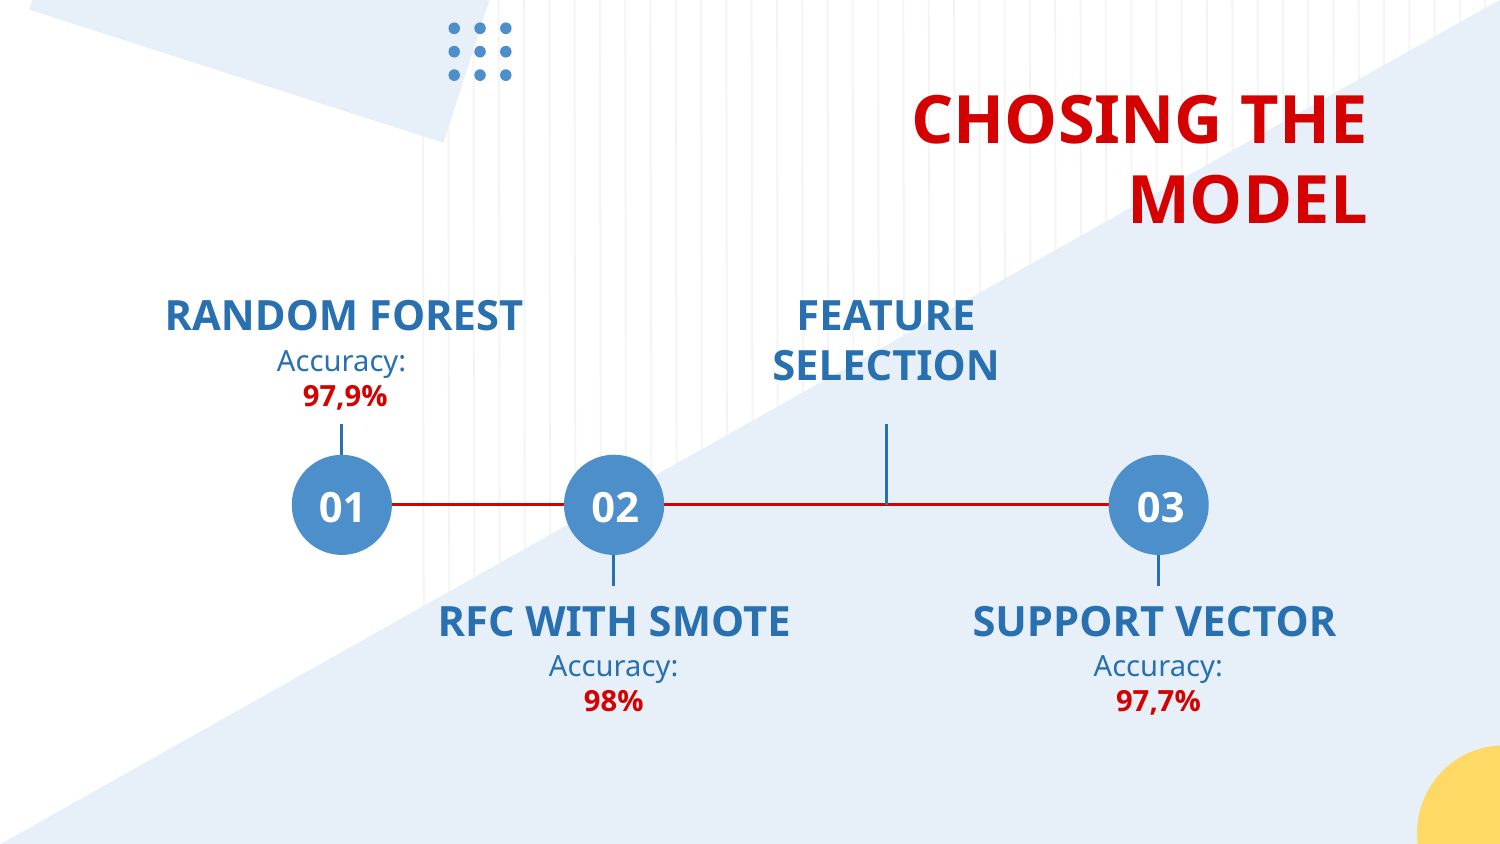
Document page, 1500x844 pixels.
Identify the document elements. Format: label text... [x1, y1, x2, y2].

text_box RFC WITH SMOTE [421, 596, 807, 647]
text_box RANDOM FOREST [138, 274, 550, 342]
title CHOSING THE MODEL [161, 62, 1383, 152]
text_box FEATURE SELECTION [703, 274, 1070, 404]
text_box Accuracy: 98% [444, 632, 783, 728]
text_box Accuracy: 97,7% [989, 632, 1328, 728]
text_box SUPPORT VECTOR [954, 579, 1355, 647]
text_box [291, 423, 1209, 587]
text_box Accuracy: 97,9% [172, 327, 511, 423]
